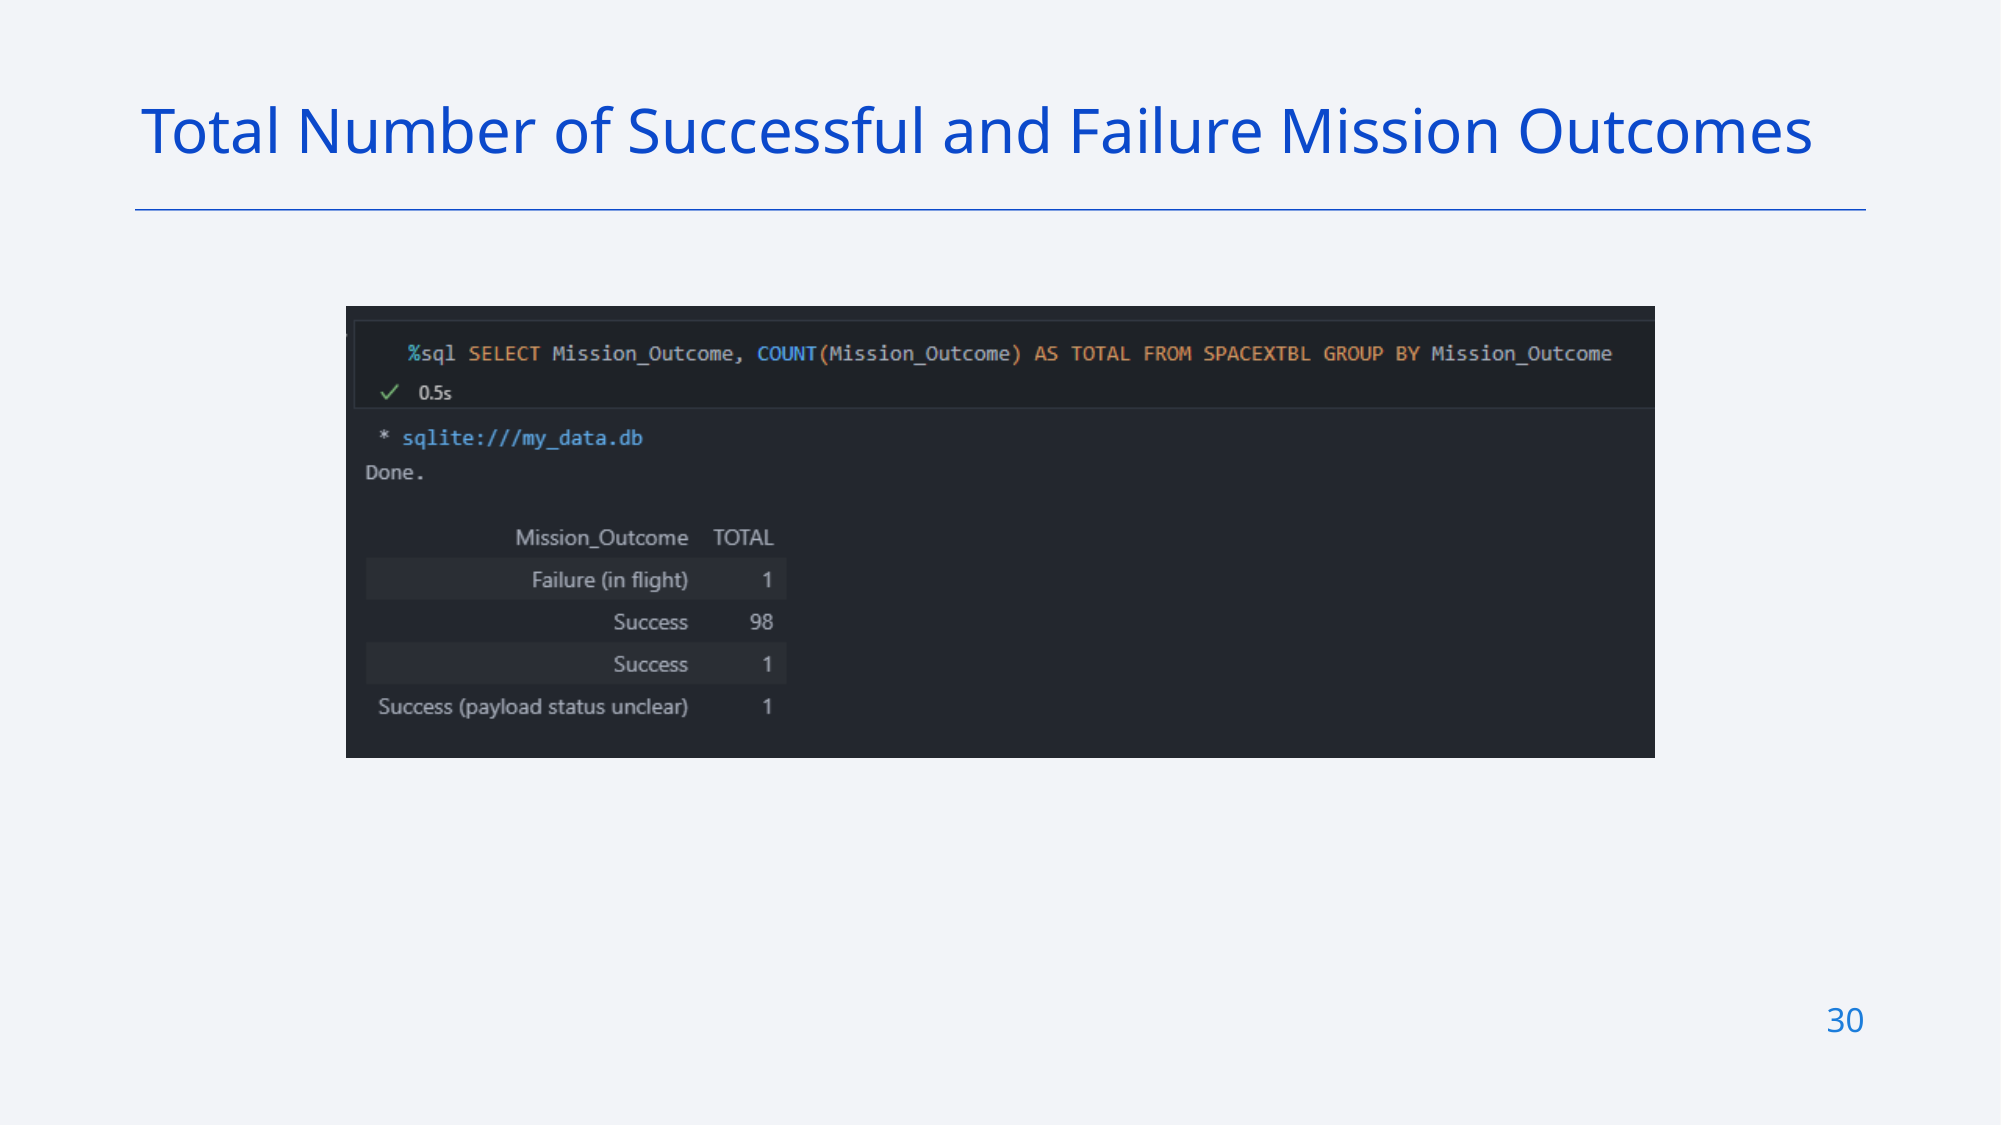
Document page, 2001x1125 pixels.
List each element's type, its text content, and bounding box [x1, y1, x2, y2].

slide_number 30 [1429, 988, 1880, 1055]
text_box Total Number of Successful and Failure Mission Outcomes [126, 88, 1852, 179]
picture [0, 0, 2001, 1125]
